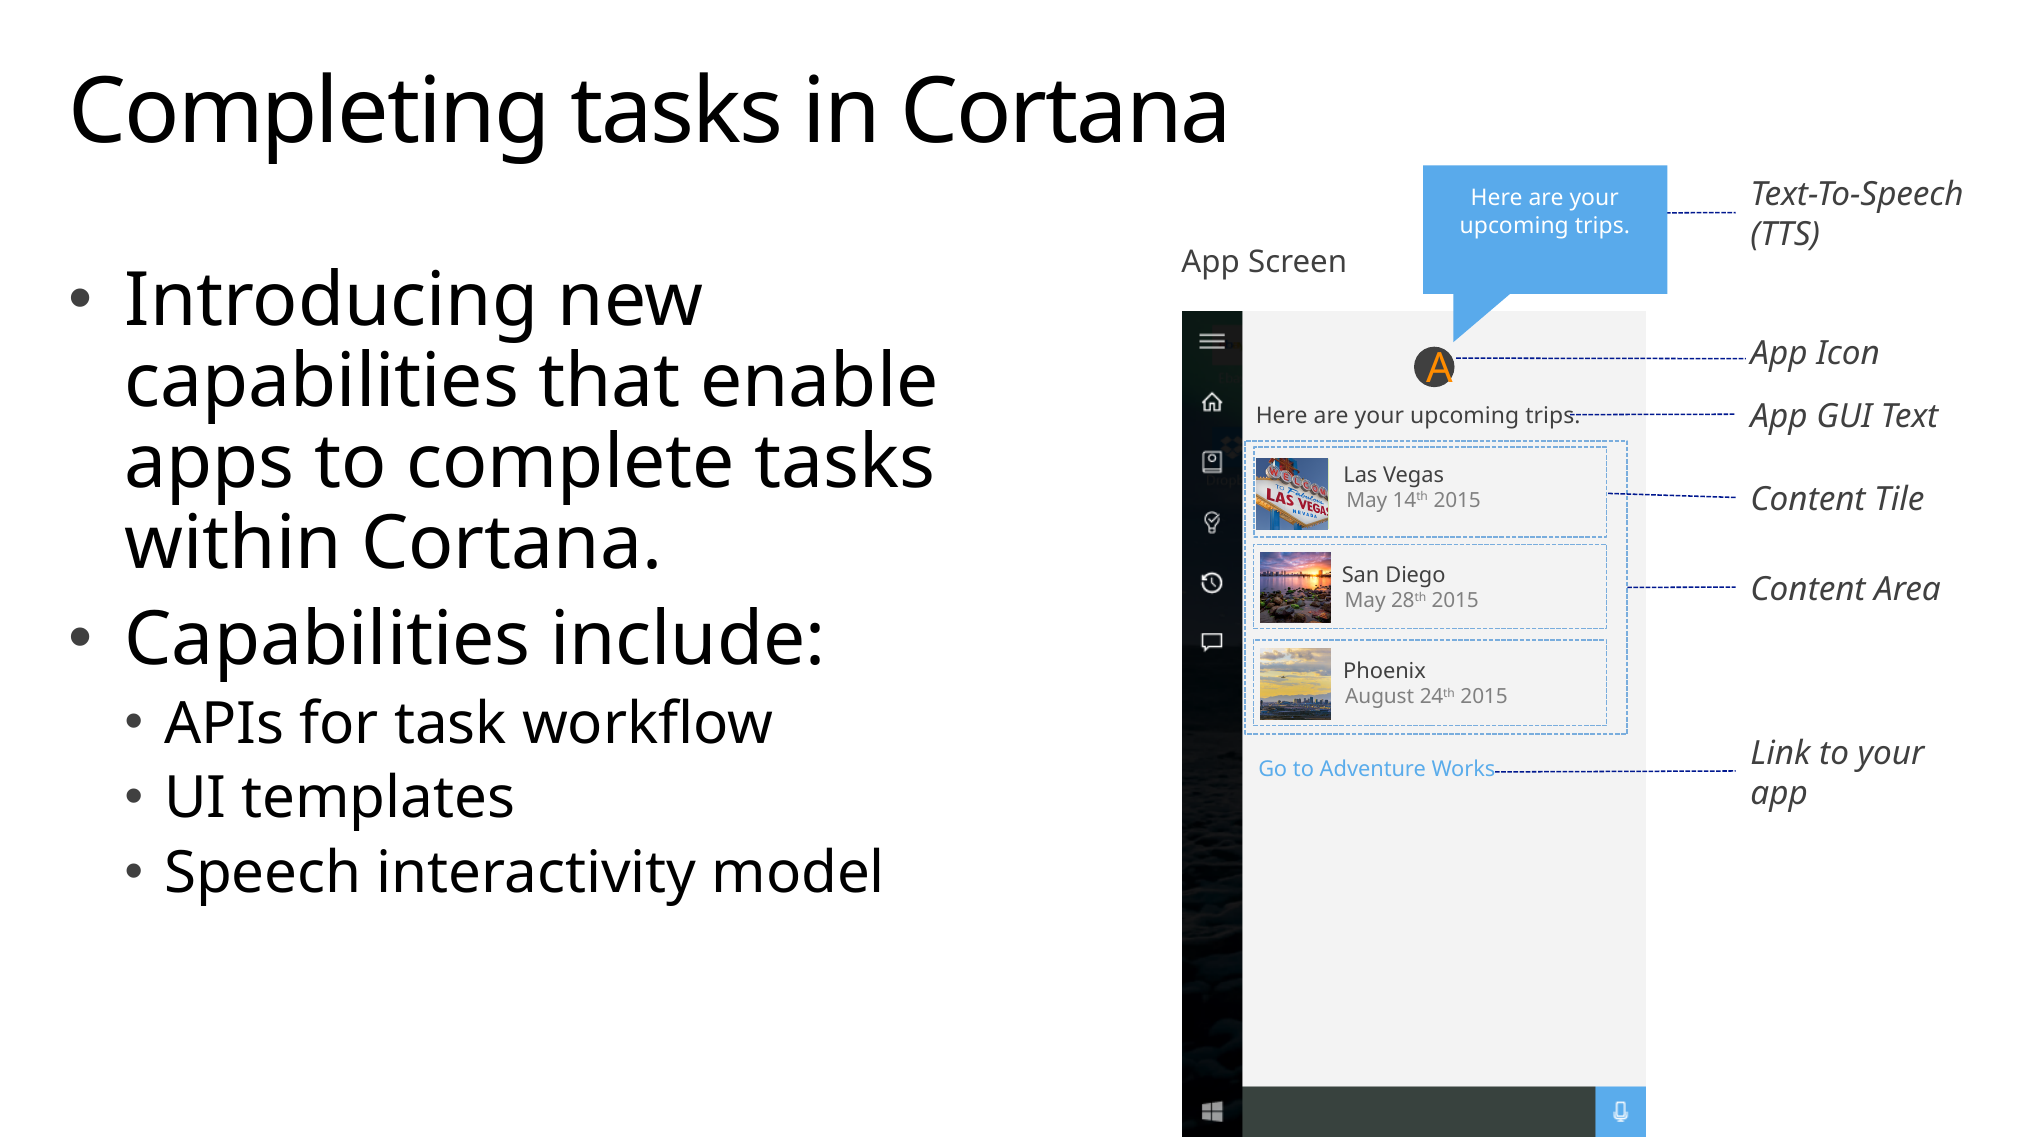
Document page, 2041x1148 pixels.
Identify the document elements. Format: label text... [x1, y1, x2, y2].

list Introducing new capabilities that enable apps to complete tasks within Cortana. Capabilities include: APIs for task workflow UI templates Speech interactivity model [44, 246, 1086, 856]
picture [1182, 311, 1646, 1138]
text_box Content Tile [1735, 470, 1959, 525]
text_box Text-To-Speech (TTS) [1735, 165, 2033, 260]
text_box App Icon [1735, 323, 1939, 379]
text_box Content Area [1735, 559, 1959, 615]
text_box Here are your upcoming trips. [1443, 175, 1647, 246]
title Completing tasks in Cortana [45, 48, 1996, 199]
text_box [1413, 340, 1455, 392]
text_box App GUI Text [1735, 386, 1959, 442]
text_box Link to your app [1735, 723, 1990, 819]
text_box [1331, 649, 1521, 716]
text_box App Screen [1166, 233, 1423, 286]
text_box [1423, 165, 1668, 311]
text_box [1331, 553, 1494, 620]
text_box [1330, 452, 1495, 520]
